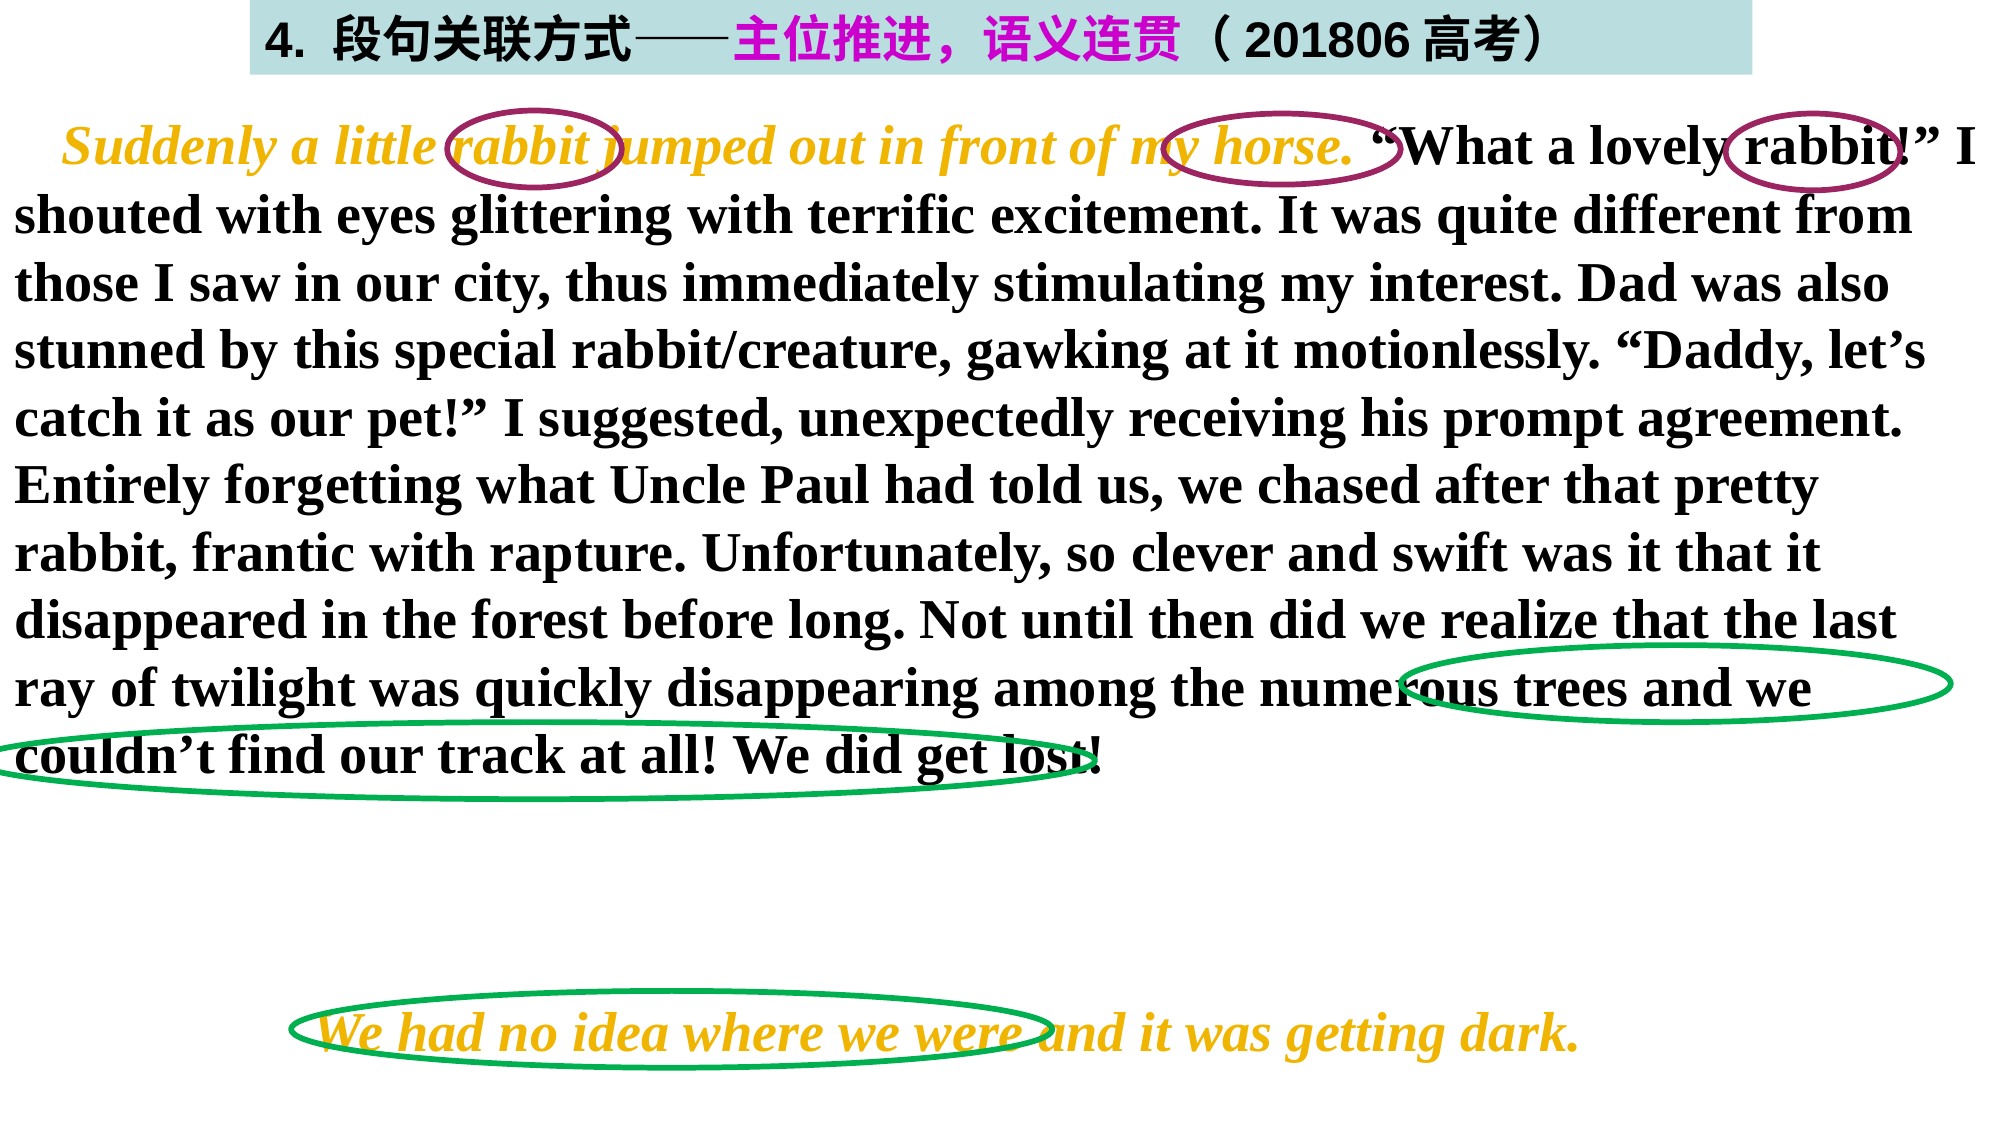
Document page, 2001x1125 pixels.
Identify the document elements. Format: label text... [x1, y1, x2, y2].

text_box [291, 990, 1053, 1068]
text_box [1163, 113, 1401, 185]
text_box [0, 722, 1096, 800]
text_box [1400, 645, 1951, 723]
text_box Suddenly a little rabbit jumped out in front of my horse. “What a lovely rabbit!” I shouted with eyes glittering with terrific excitement. It was quite different from those I saw in our city, thus immediately stimulating my interest. Dad was also stunned by this special rabbit/creature, gawking at it motionlessly. “Daddy, let’s catch it as our pet!” I suggested, unexpectedly receiving his prompt agreement. Entirely forgetting what Uncle Paul had told us, we chased after that pretty rabbit, frantic with rapture. Unfortunately, so clever and swift was it that it disappeared in the forest before long. Not until then did we realize that the last ray of twilight was quickly disappearing among the numerous trees and we couldn’t find our track at all! We did get lost! [0, 90, 2000, 793]
text_box 4. 段句关联方式——主位推进，语义连贯（201806高考） [249, 0, 1753, 75]
text_box [447, 110, 622, 188]
text_box [1725, 113, 1901, 191]
text_box We had no idea where we were and it was getting dark. [255, 987, 1763, 1070]
